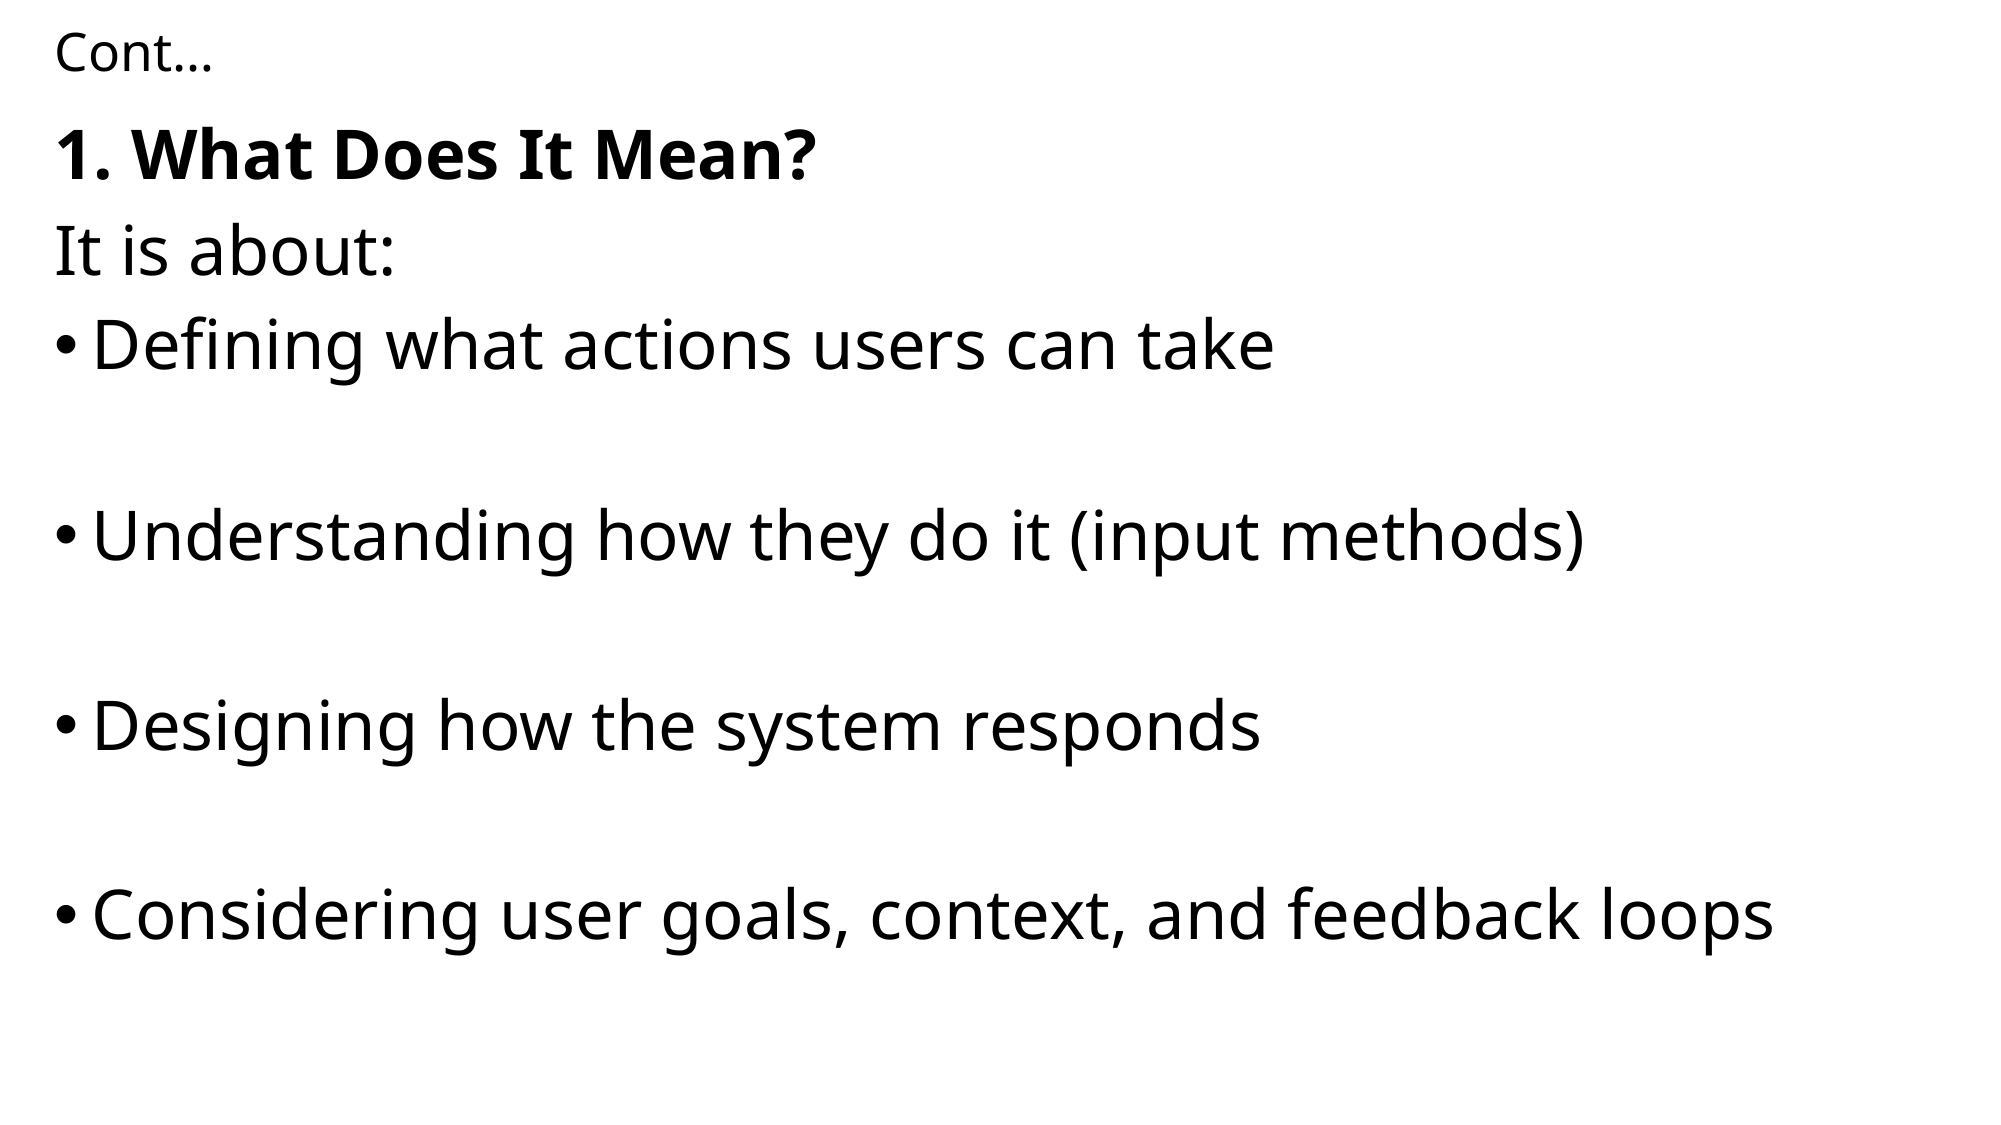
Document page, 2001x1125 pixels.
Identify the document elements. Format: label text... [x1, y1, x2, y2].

title Cont… [39, 18, 1765, 91]
list 1. What Does It Mean? It is about: Defining what actions users can take Understanding how they do it (input methods) Designing how the system responds Considering user goals, context, and feedback loops [39, 113, 1960, 1080]
